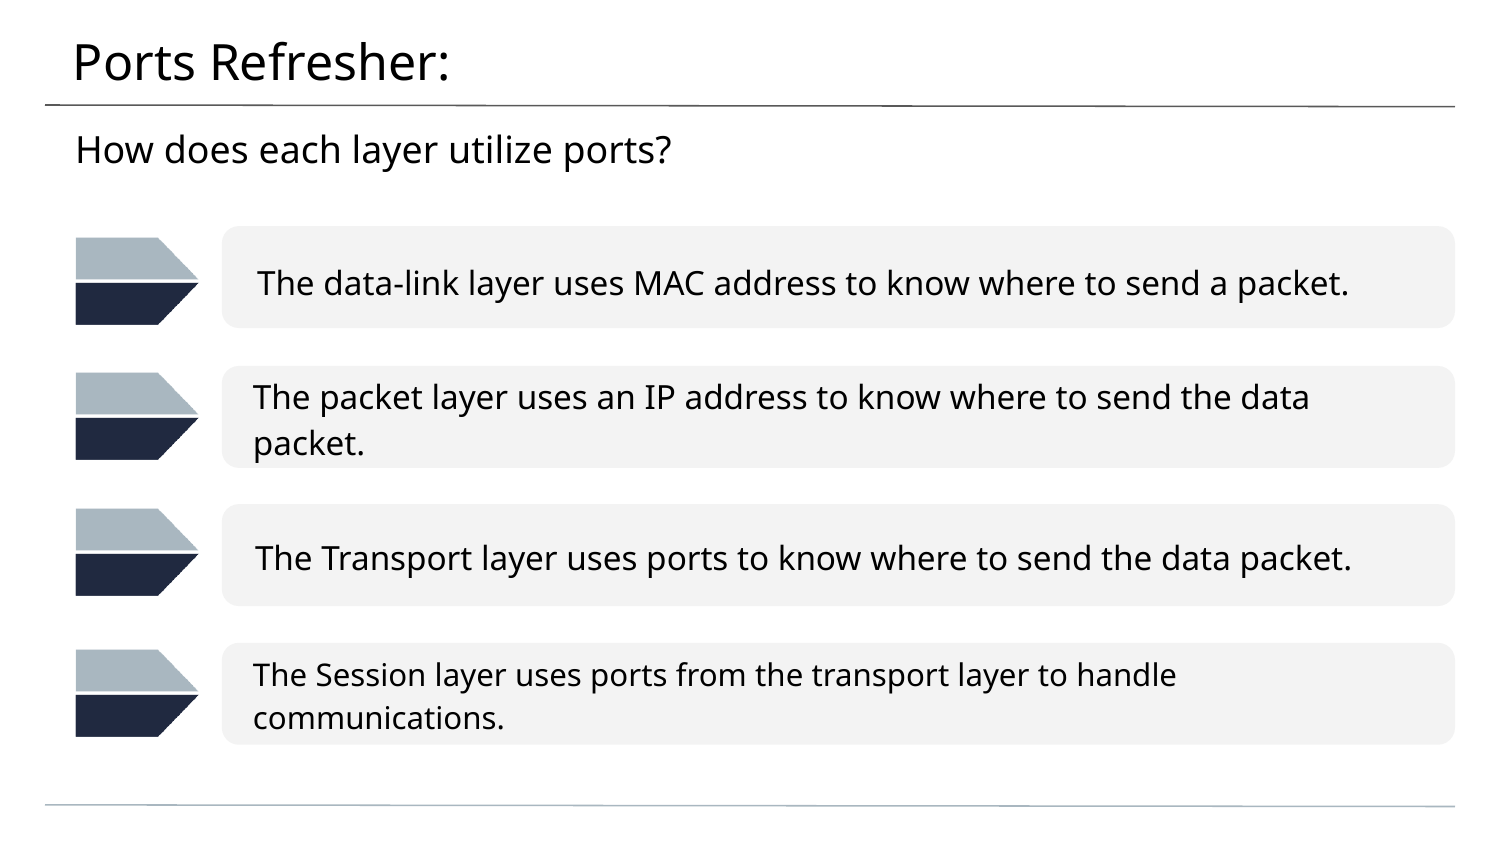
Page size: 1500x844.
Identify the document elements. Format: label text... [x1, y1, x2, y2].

subtitle The Session layer uses ports from the transport layer to handle communications. [0, 642, 1500, 743]
subtitle The Transport layer uses ports to know where to send the data packet. [0, 504, 1500, 605]
subtitle How does each layer utilize ports? [0, 110, 1500, 171]
subtitle The data-link layer uses MAC address to know where to send a packet. [2, 229, 1500, 329]
title Ports Refresher: [0, 0, 1500, 88]
subtitle The packet layer uses an IP address to know where to send the data packet. [0, 366, 1500, 466]
